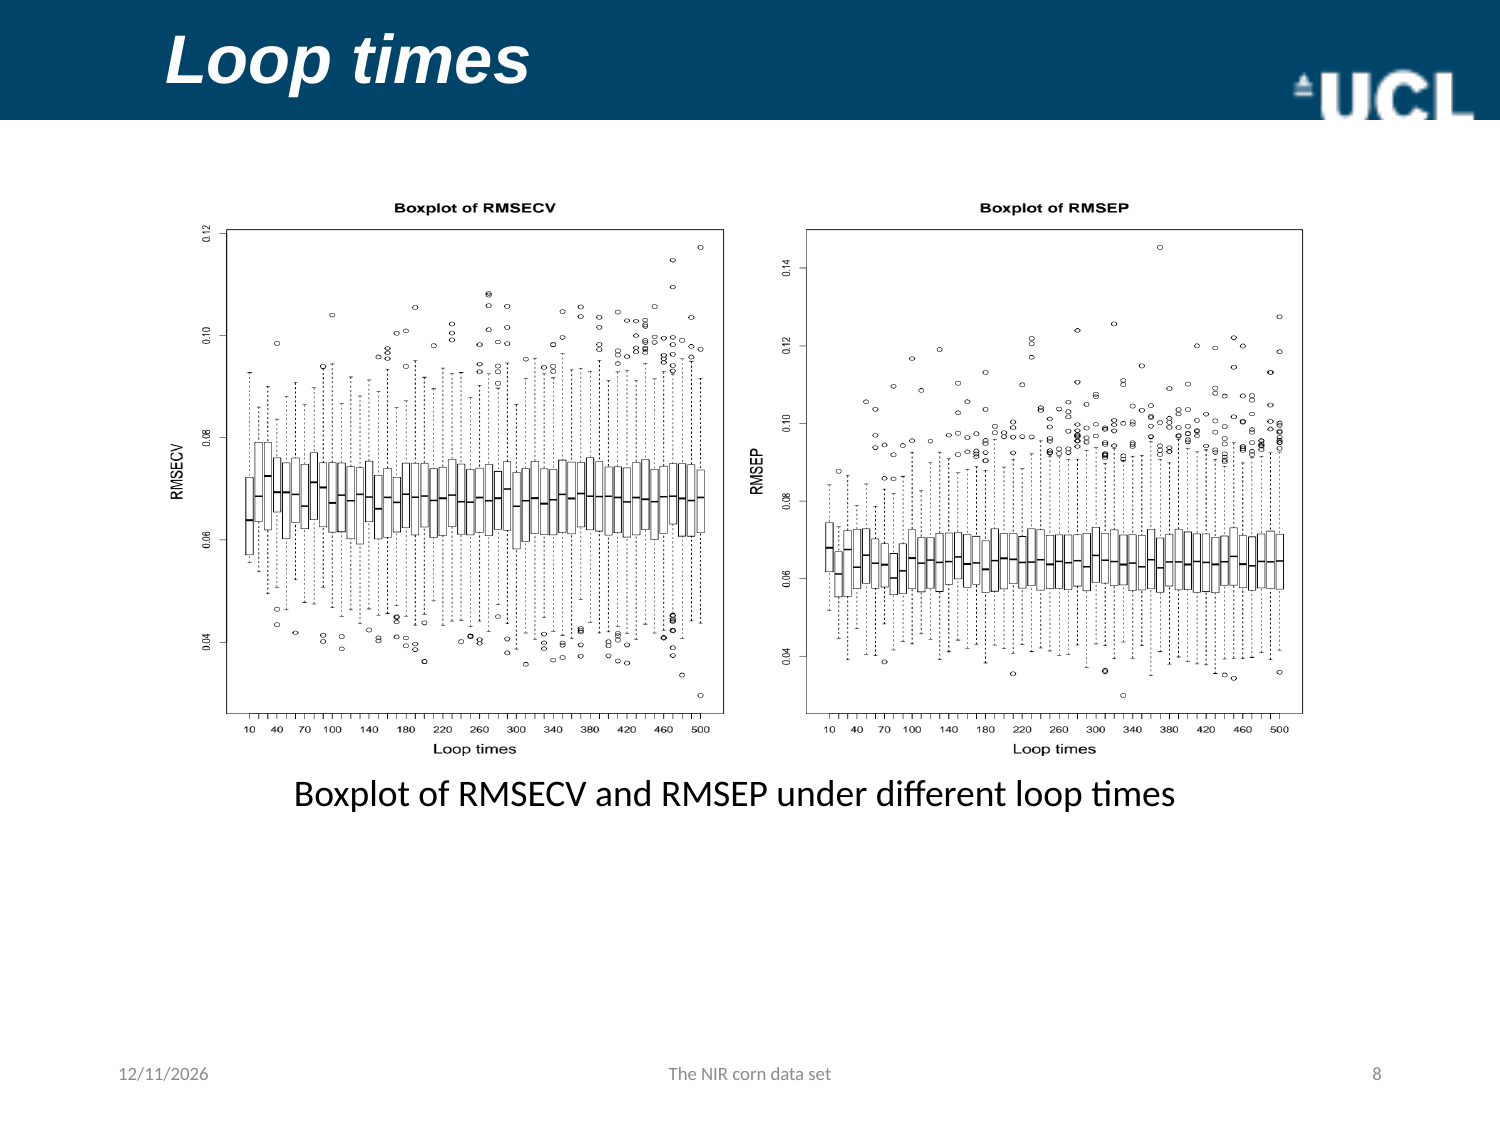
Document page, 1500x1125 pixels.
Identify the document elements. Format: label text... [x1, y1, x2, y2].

picture [170, 186, 1330, 766]
slide_number 8 [1059, 1042, 1397, 1103]
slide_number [103, 1042, 441, 1103]
title Loop times [0, 0, 1500, 124]
text_box Boxplot of RMSECV and RMSEP under different loop times [279, 766, 1221, 822]
footer The NIR corn data set [496, 1042, 1004, 1103]
